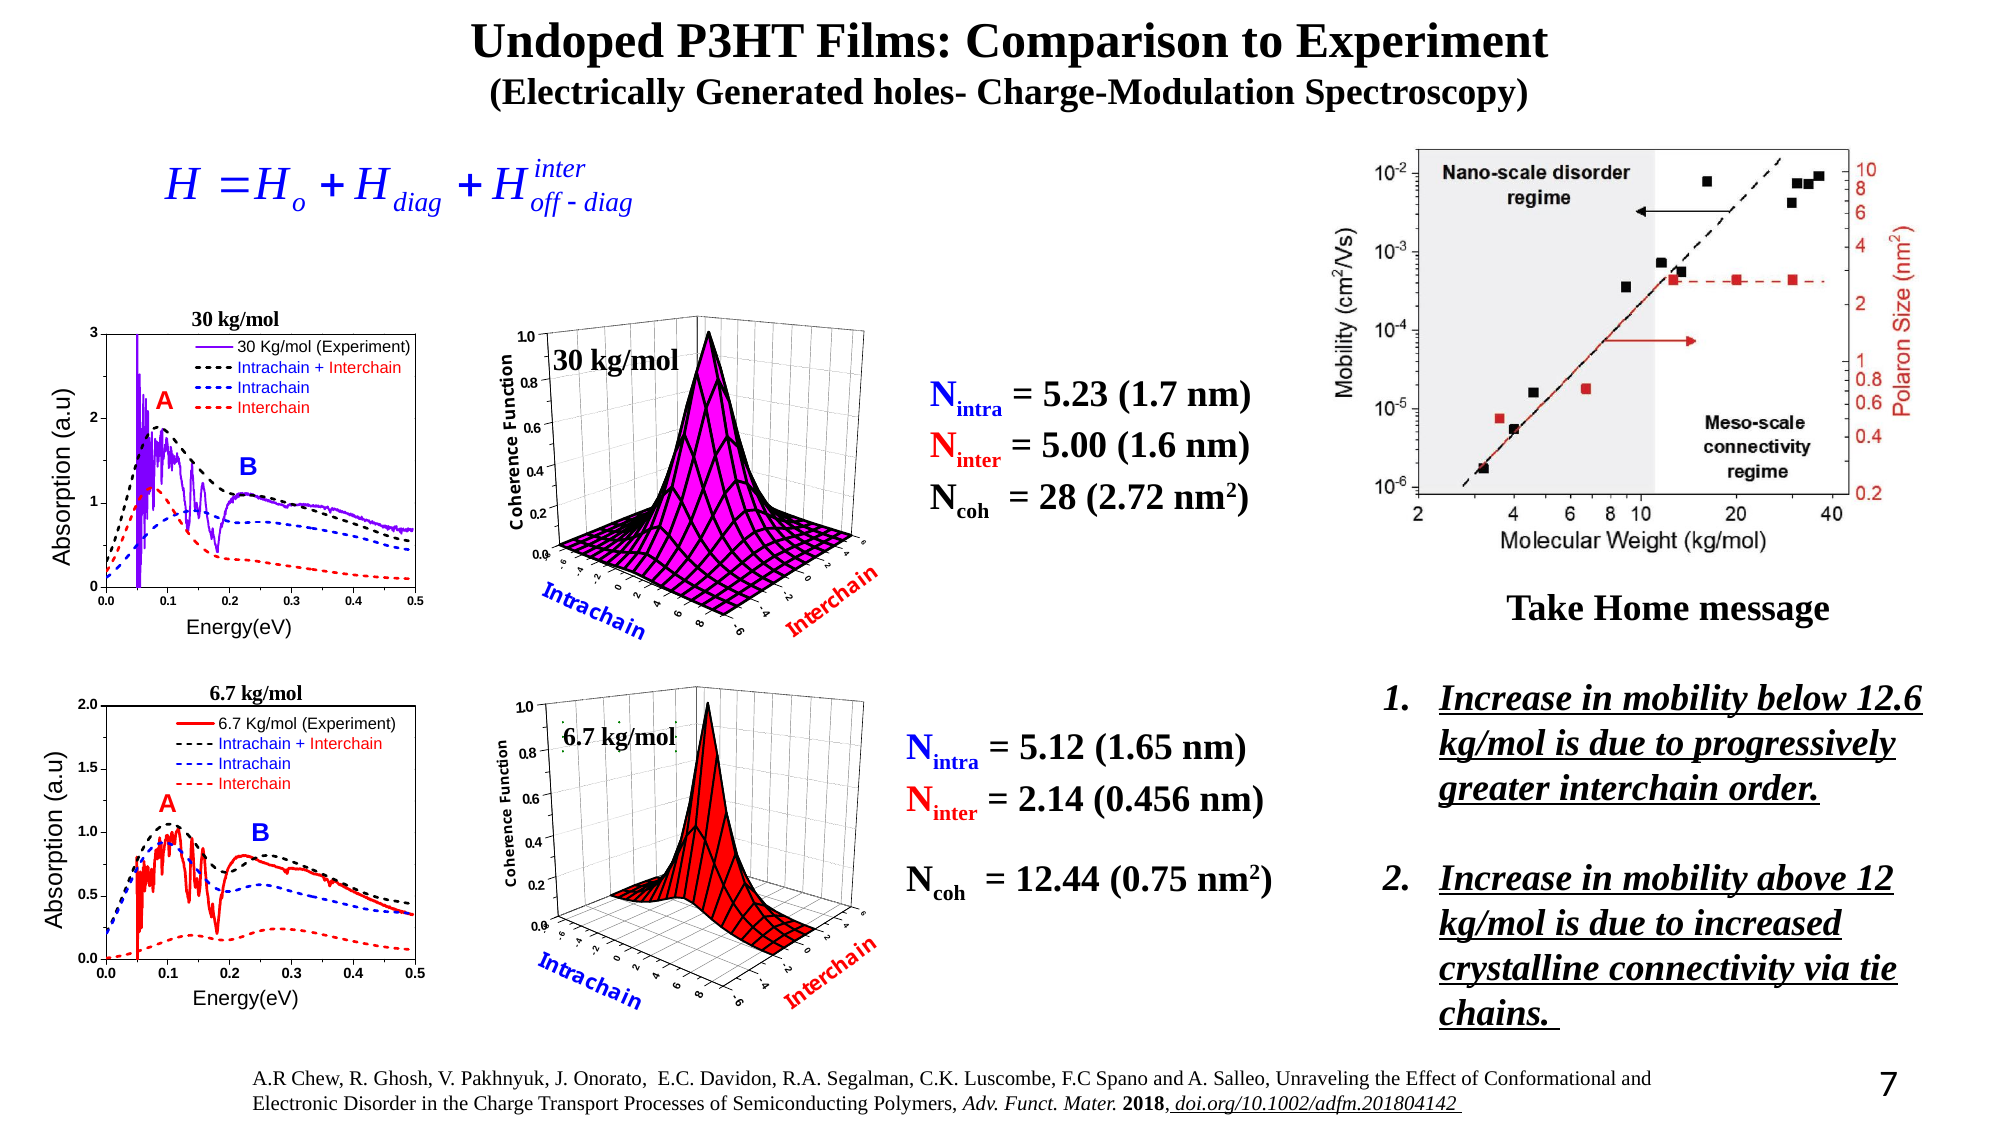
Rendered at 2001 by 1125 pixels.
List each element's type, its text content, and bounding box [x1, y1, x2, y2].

text_box Take Home message Increase in mobility below 12.6 kg/mol is due to progressively greater interchain order. Increase in mobility above 12 kg/mol is due to increased crystalline connectivity via tie chains. [1368, 575, 1978, 1041]
text_box Nintra = 5.23 (1.7 nm) Ninter = 5.00 (1.6 nm) Ncoh = 28 (2.72 nm2) [932, 361, 1293, 531]
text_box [478, 293, 932, 647]
text_box 7 [1864, 1051, 1978, 1112]
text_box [24, 664, 476, 1018]
text_box Undoped P3HT Films: Comparison to Experiment (Electrically Generated holes- Charge-Modulation Spectroscopy) [455, 0, 1564, 120]
text_box Nintra = 5.12 (1.65 nm) Ninter = 2.14 (0.456 nm) Ncoh = 12.44 (0.75 nm2) [932, 714, 1316, 913]
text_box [476, 663, 932, 1018]
text_box A.R Chew, R. Ghosh, V. Pakhnyuk, J. Onorato, E.C. Davidon, R.A. Segalman, C.K. Luscombe, F.C Spano and A. Salleo, Unraveling the Effect of Conformational and Electronic Disorder in the Charge Transport Processes of Semiconducting Polymers, Adv. Funct. Mater. 2018, doi.org/10.1002/adfm.201804142 [237, 1057, 1709, 1122]
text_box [24, 293, 478, 647]
picture [1311, 141, 1922, 560]
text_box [156, 147, 643, 227]
